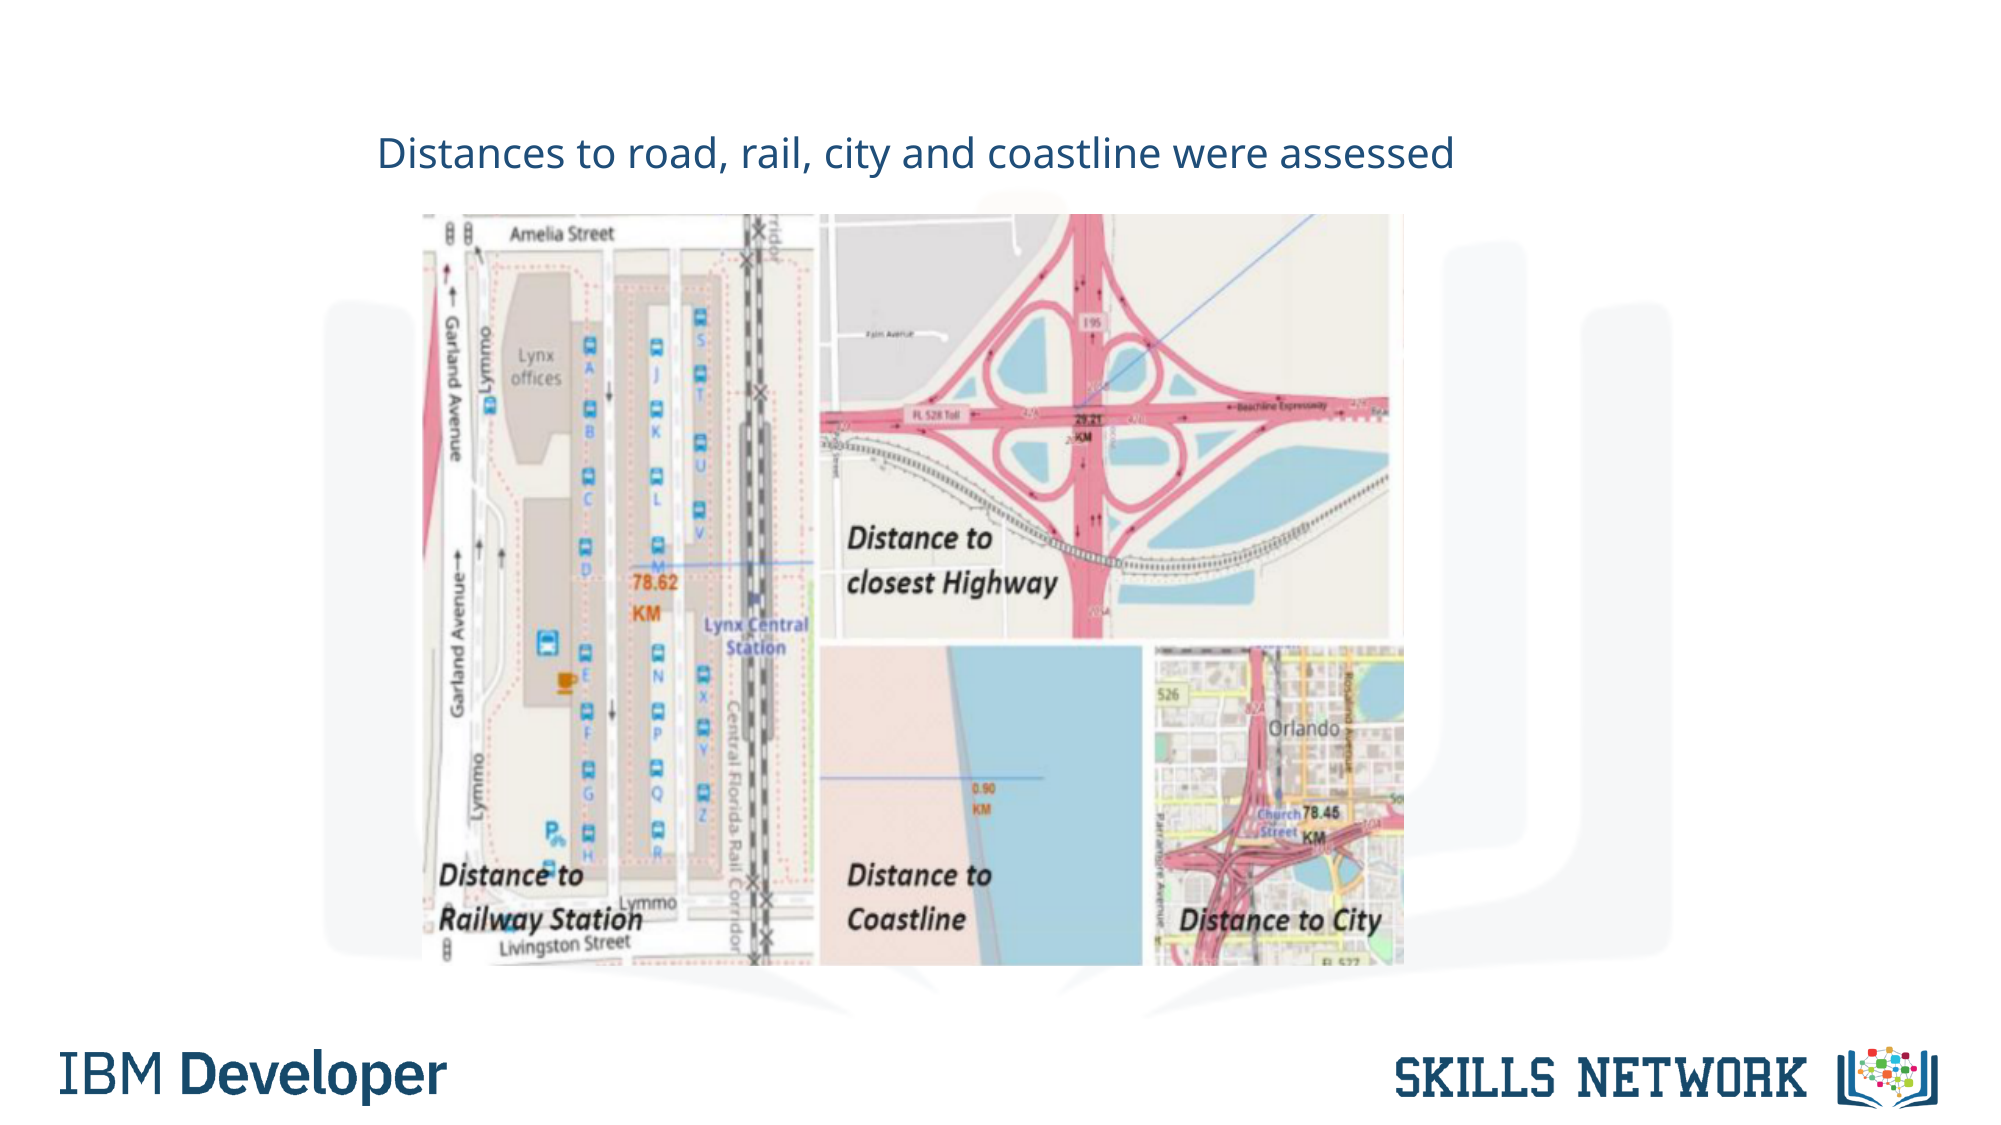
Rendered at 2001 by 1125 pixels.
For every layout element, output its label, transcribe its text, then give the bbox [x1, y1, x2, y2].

picture [421, 214, 1404, 966]
picture [55, 1045, 459, 1108]
picture [1390, 1045, 1945, 1111]
text_box Distances to road, rail, city and coastline were assessed [361, 119, 1550, 184]
